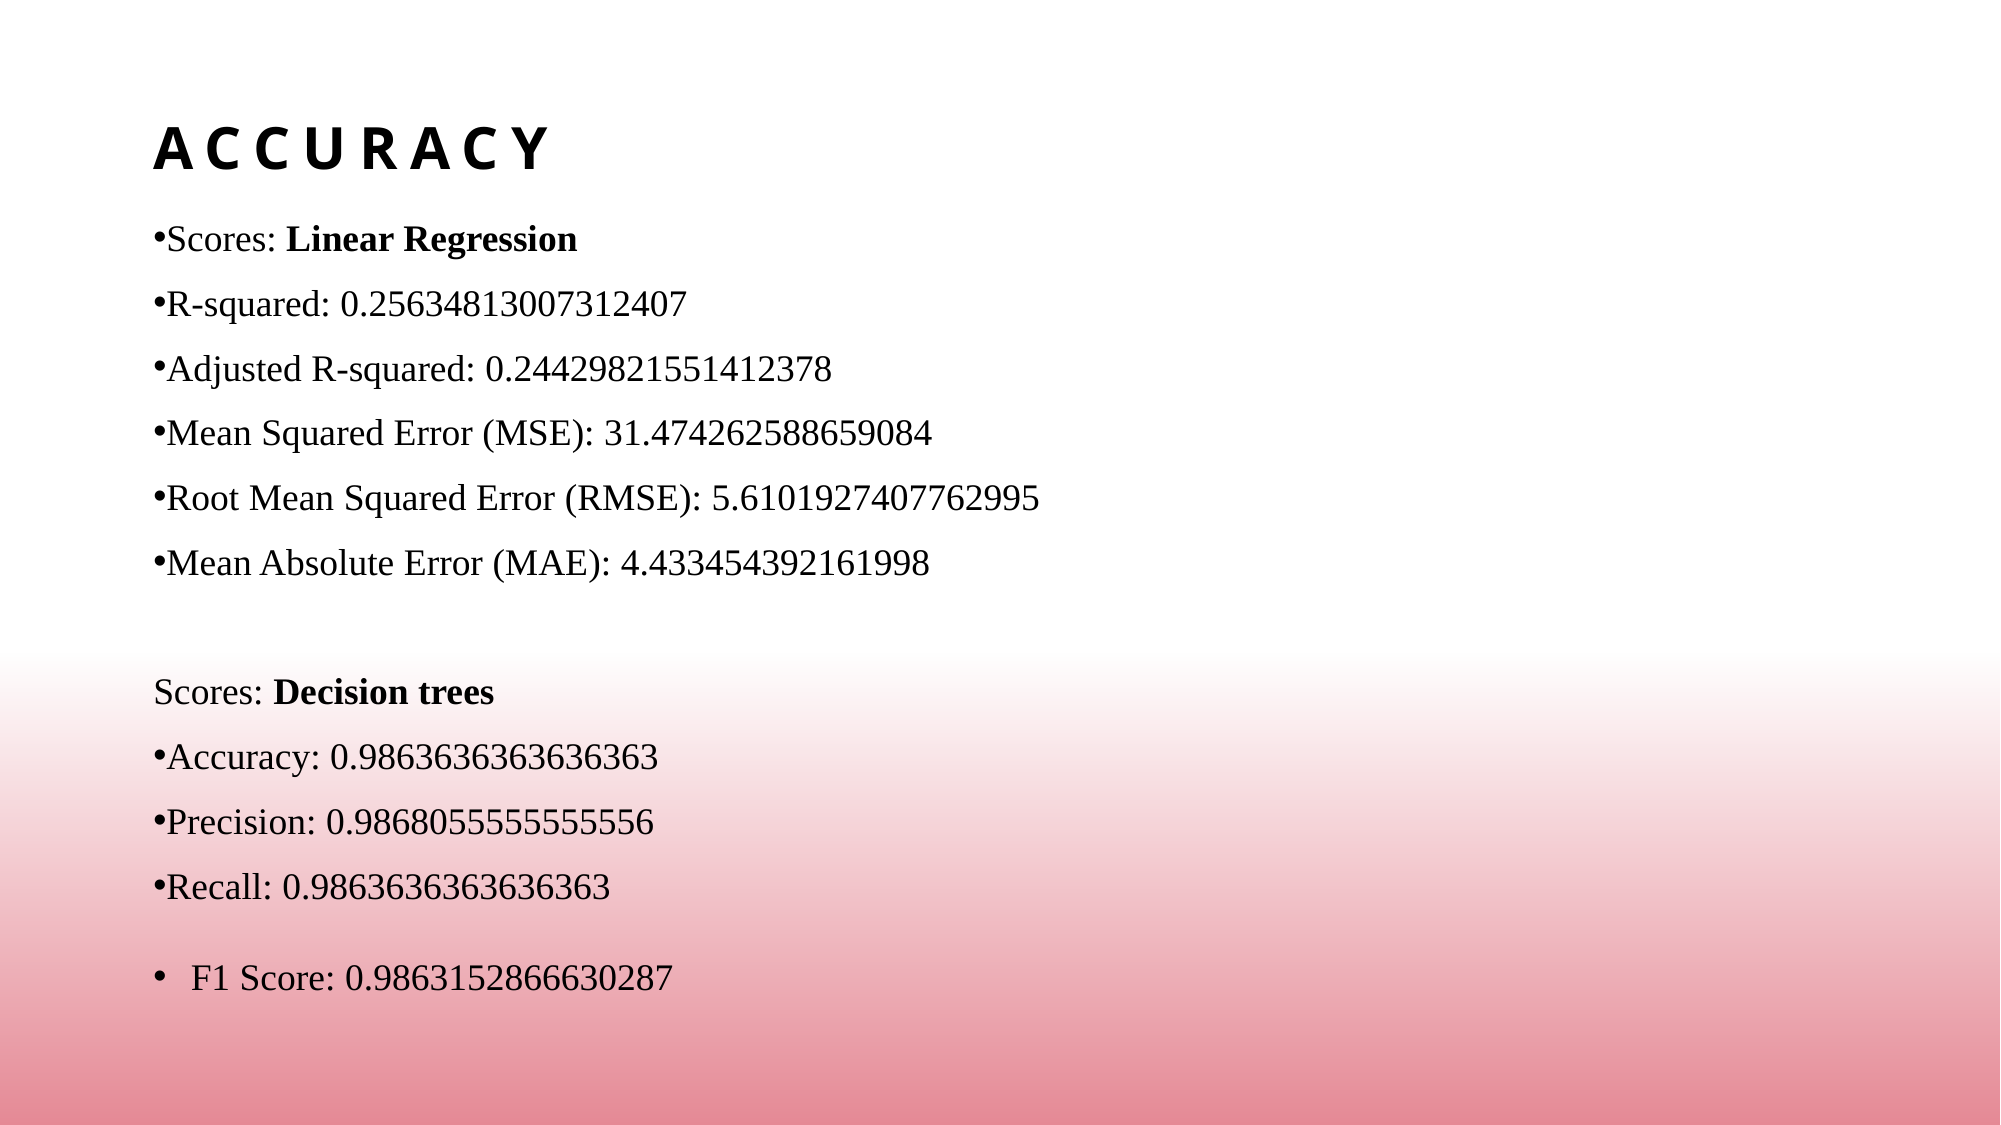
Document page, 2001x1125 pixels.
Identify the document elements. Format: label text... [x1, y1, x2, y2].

list Scores: Linear Regression R-squared: 0.25634813007312407 Adjusted R-squared: 0.24429821551412378 Mean Squared Error (MSE): 31.474262588659084 Root Mean Squared Error (RMSE): 5.6101927407762995 Mean Absolute Error (MAE): 4.433454392161998 Scores: Decision trees Accuracy: 0.9863636363636363 Precision: 0.9868055555555556 Recall: 0.9863636363636363 F1 Score: 0.9863152866630287 [138, 203, 1826, 1107]
title Accuracy [138, 0, 1826, 189]
